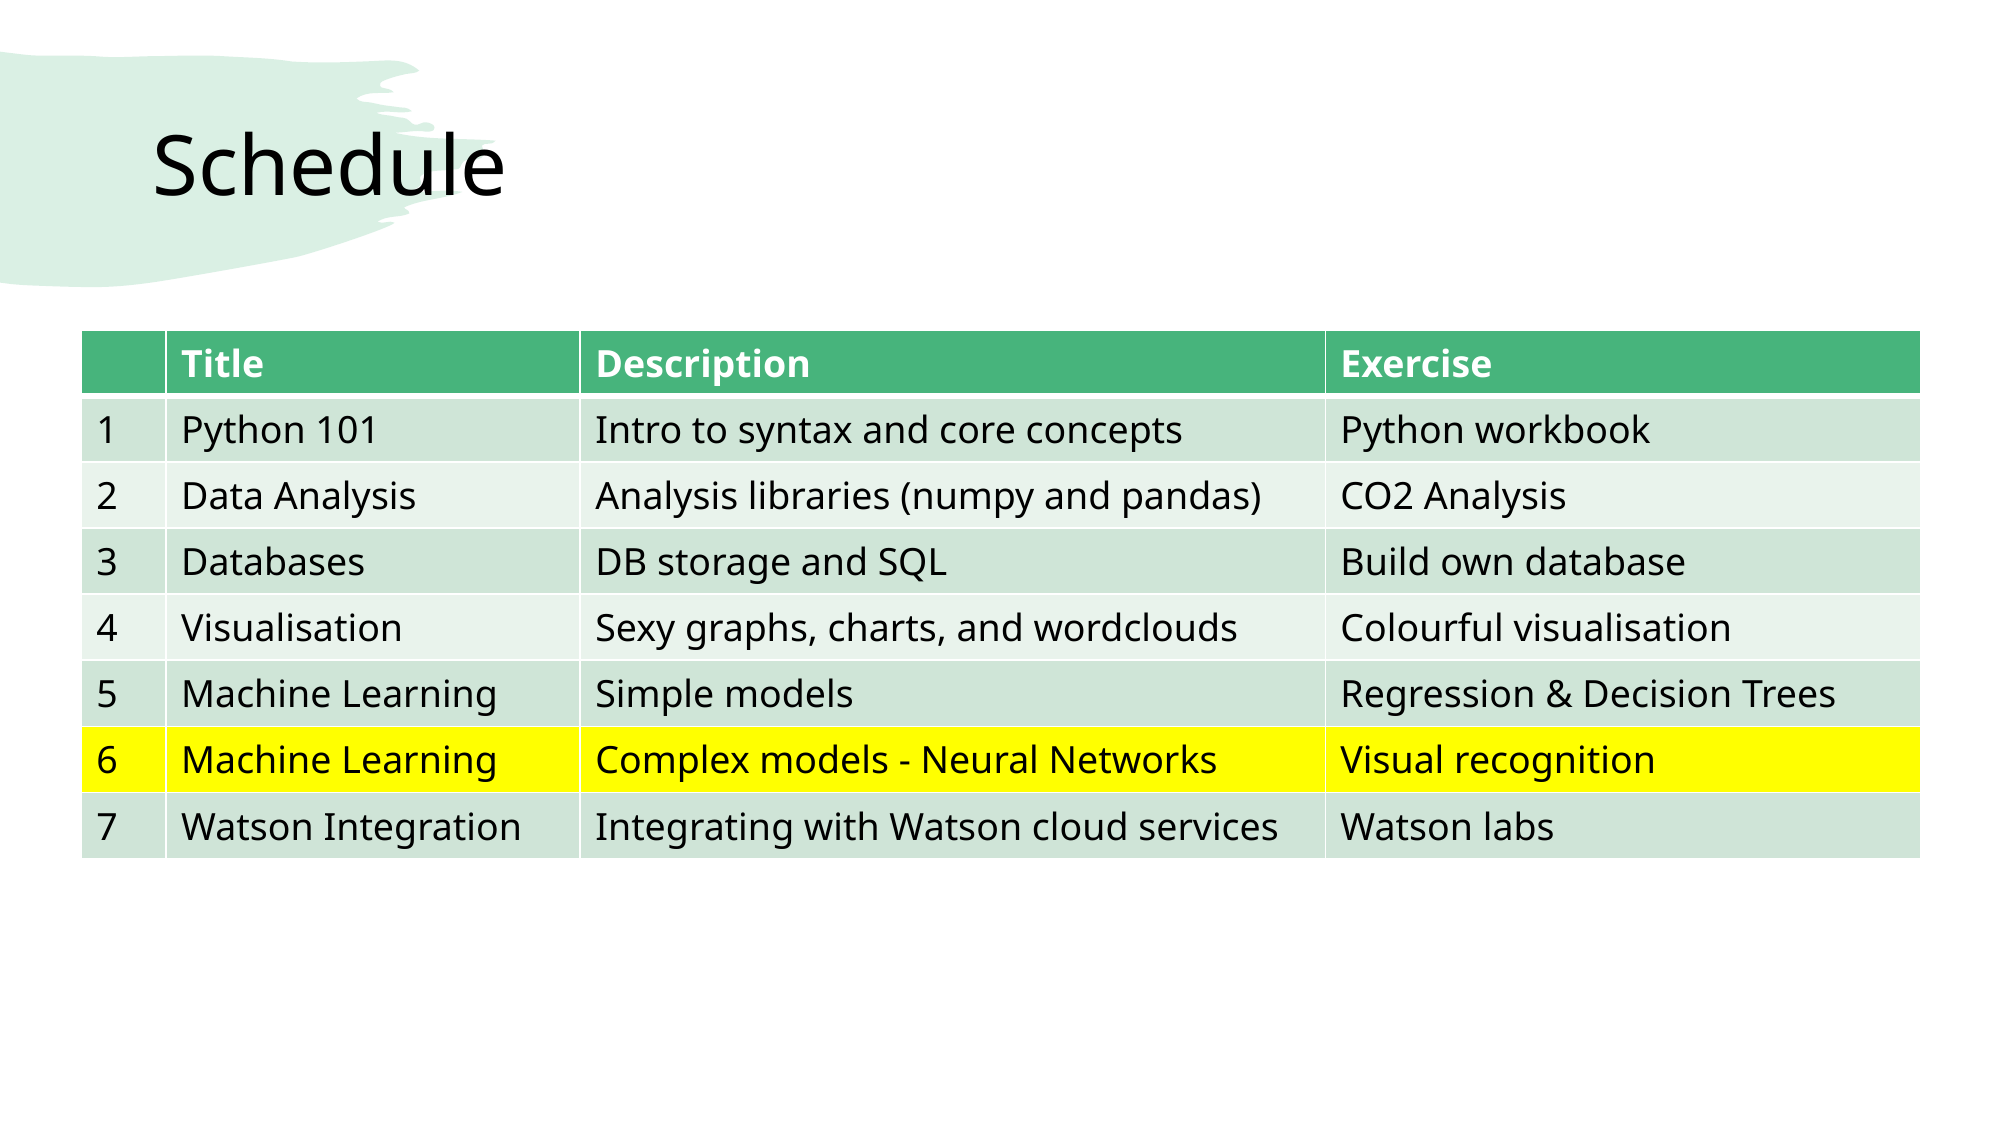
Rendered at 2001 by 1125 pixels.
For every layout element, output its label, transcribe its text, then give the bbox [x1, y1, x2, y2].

table_cell Visualisation [167, 595, 579, 659]
table_cell 4 [82, 595, 165, 659]
table_cell Intro to syntax and core concepts [581, 399, 1325, 461]
table_header Description [581, 331, 1325, 393]
table_cell 7 [82, 793, 165, 858]
table_header [82, 331, 165, 393]
table_cell Watson Integration [167, 793, 579, 858]
table_cell 6 [82, 727, 165, 792]
table_cell 1 [82, 399, 165, 461]
table_cell Databases [167, 529, 579, 593]
table_cell DB storage and SQL [581, 529, 1325, 593]
table_cell Colourful visualisation [1326, 595, 1920, 659]
table_cell 2 [82, 463, 165, 527]
table_cell Data Analysis [167, 463, 579, 527]
table_cell Build own database [1326, 529, 1920, 593]
table_cell Machine Learning [167, 727, 579, 792]
table_cell 3 [82, 529, 165, 593]
table_header Exercise [1326, 331, 1920, 393]
table_cell Visual recognition [1326, 727, 1920, 792]
table_cell Analysis libraries (numpy and pandas) [581, 463, 1325, 527]
title Schedule [137, 59, 1863, 278]
table_cell 5 [82, 661, 165, 726]
table_cell Regression & Decision Trees [1326, 661, 1920, 726]
table_cell CO2 Analysis [1326, 463, 1920, 527]
table_cell Sexy graphs, charts, and wordclouds [581, 595, 1325, 659]
table_cell Simple models [581, 661, 1325, 726]
table_cell Watson labs [1326, 793, 1920, 858]
table_cell Integrating with Watson cloud services [581, 793, 1325, 858]
table_cell Python workbook [1326, 399, 1920, 461]
table_cell Machine Learning [167, 661, 579, 726]
table_cell Complex models - Neural Networks [581, 727, 1325, 792]
table_cell Python 101 [167, 399, 579, 461]
table_header Title [167, 331, 579, 393]
